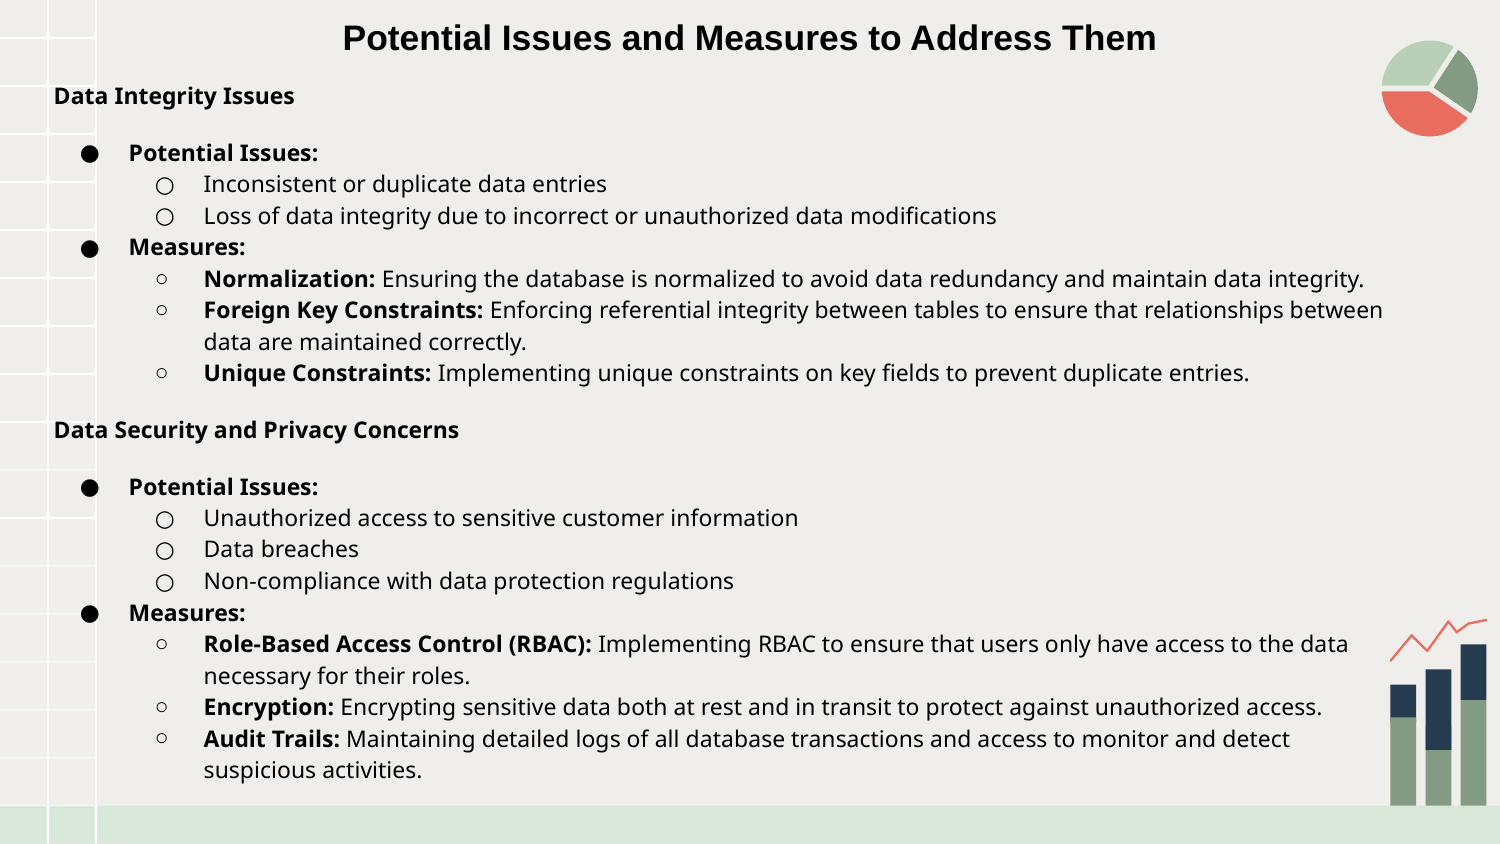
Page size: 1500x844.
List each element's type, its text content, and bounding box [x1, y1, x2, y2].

text_box Potential Issues and Measures to Address Them [201, 0, 1299, 62]
text_box Data Integrity Issues Potential Issues: Inconsistent or duplicate data entries Loss of data integrity due to incorrect or unauthorized data modifications Measures: Normalization: Ensuring the database is normalized to avoid data redundancy and maintain data integrity. Foreign Key Constraints: Enforcing referential integrity between tables to ensure that relationships between data are maintained correctly. Unique Constraints: Implementing unique constraints on key fields to prevent duplicate entries. Data Security and Privacy Concerns Potential Issues: Unauthorized access to sensitive customer information Data breaches Non-compliance with data protection regulations Measures: Role-Based Access Control (RBAC): Implementing RBAC to ensure that users only have access to the data necessary for their roles. Encryption: Encrypting sensitive data both at rest and in transit to protect against unauthorized access. Audit Trails: Maintaining detailed logs of all database transactions and access to monitor and detect suspicious activities. [38, 62, 1422, 799]
